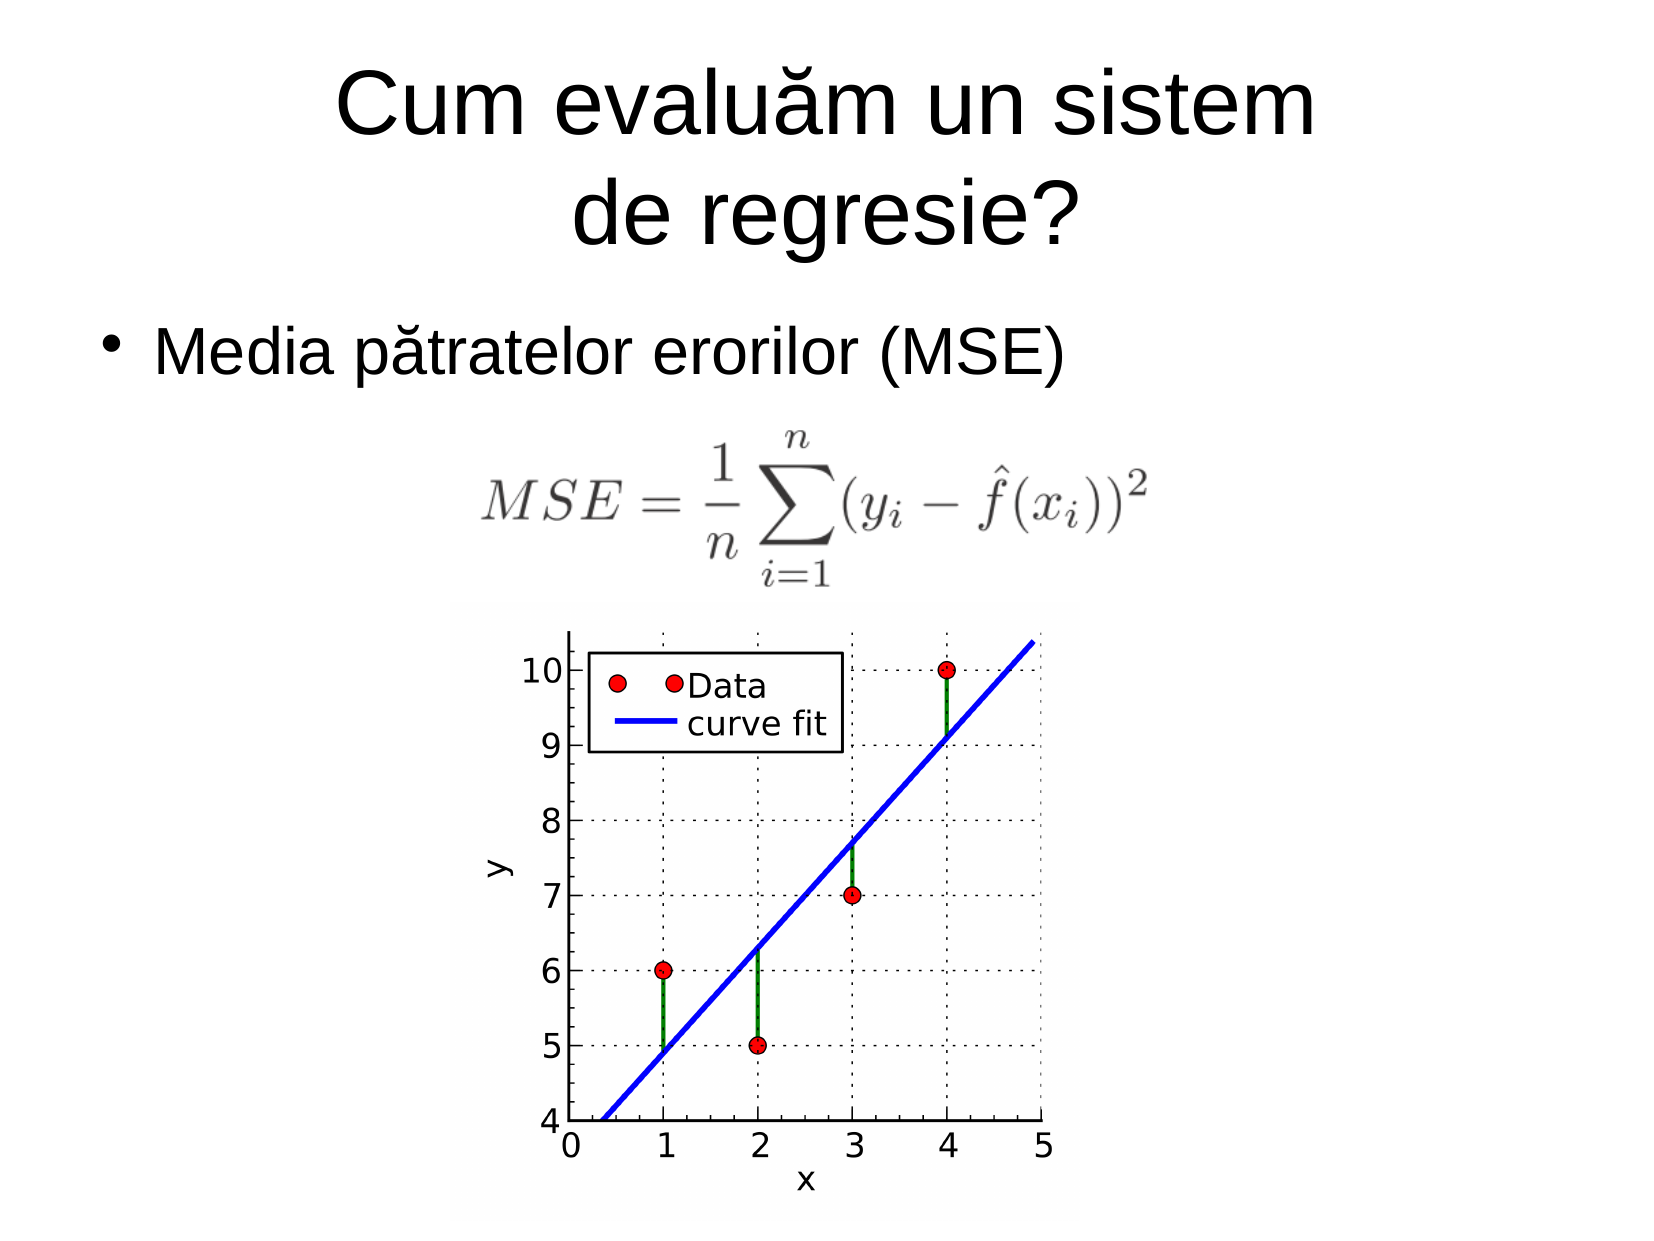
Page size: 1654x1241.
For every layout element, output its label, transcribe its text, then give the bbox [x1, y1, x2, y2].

picture [449, 601, 1081, 1222]
text_box Media pătratelor erorilor (MSE) [82, 307, 1571, 1027]
picture [473, 414, 1156, 595]
text_box Cum evaluăm un sistem de regresie? [82, 49, 1571, 257]
